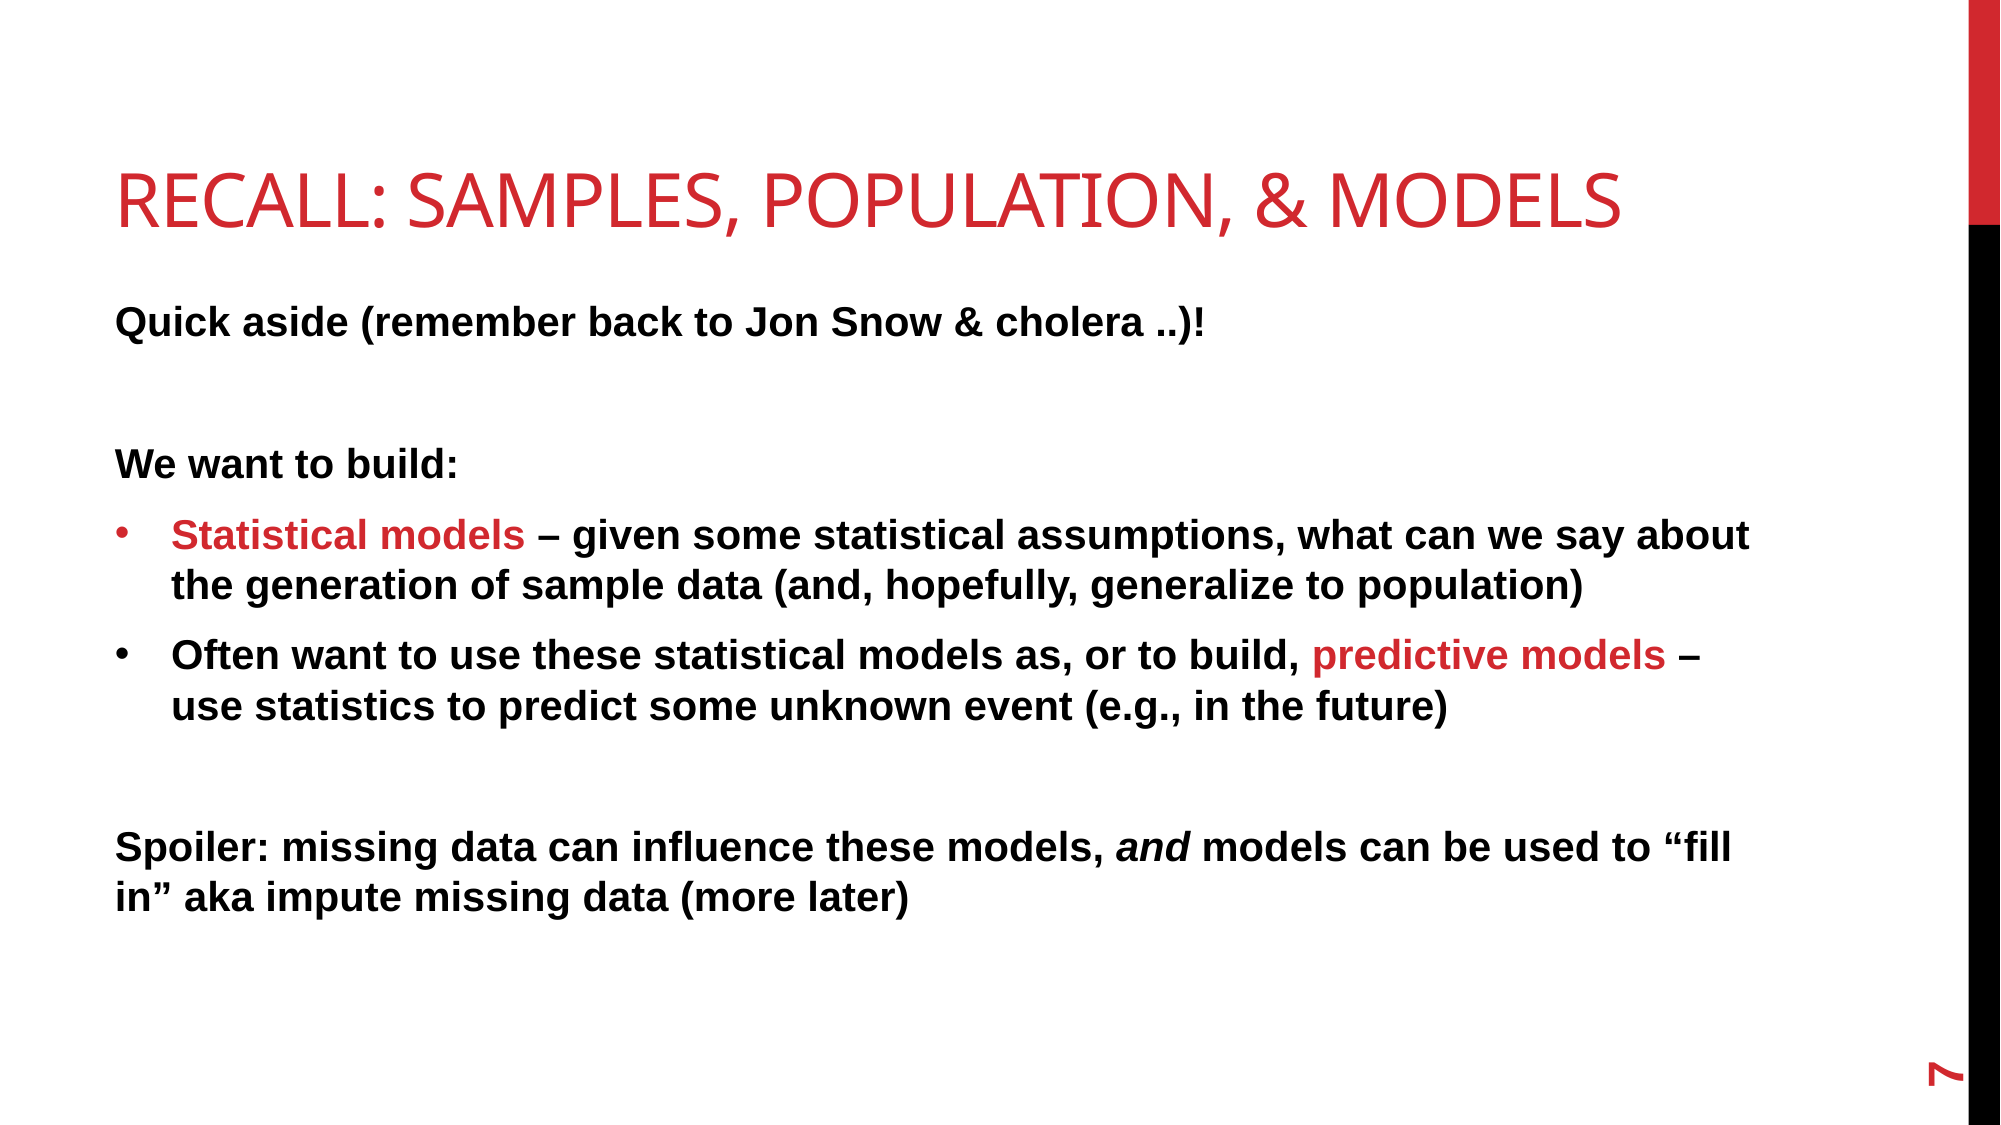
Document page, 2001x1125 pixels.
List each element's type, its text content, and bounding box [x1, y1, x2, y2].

slide_number 7 [1903, 887, 1984, 1104]
list Quick aside (remember back to Jon Snow & cholera ..)! We want to build: Statistical models – given some statistical assumptions, what can we say about the generation of sample data (and, hopefully, generalize to population) Often want to use these statistical models as, or to build, predictive models – use statistics to predict some unknown event (e.g., in the future) Spoiler: missing data can influence these models, and models can be used to “fill in” aka impute missing data (more later) [99, 287, 1767, 1005]
title Recall: Samples, Population, & Models [99, 25, 1767, 250]
